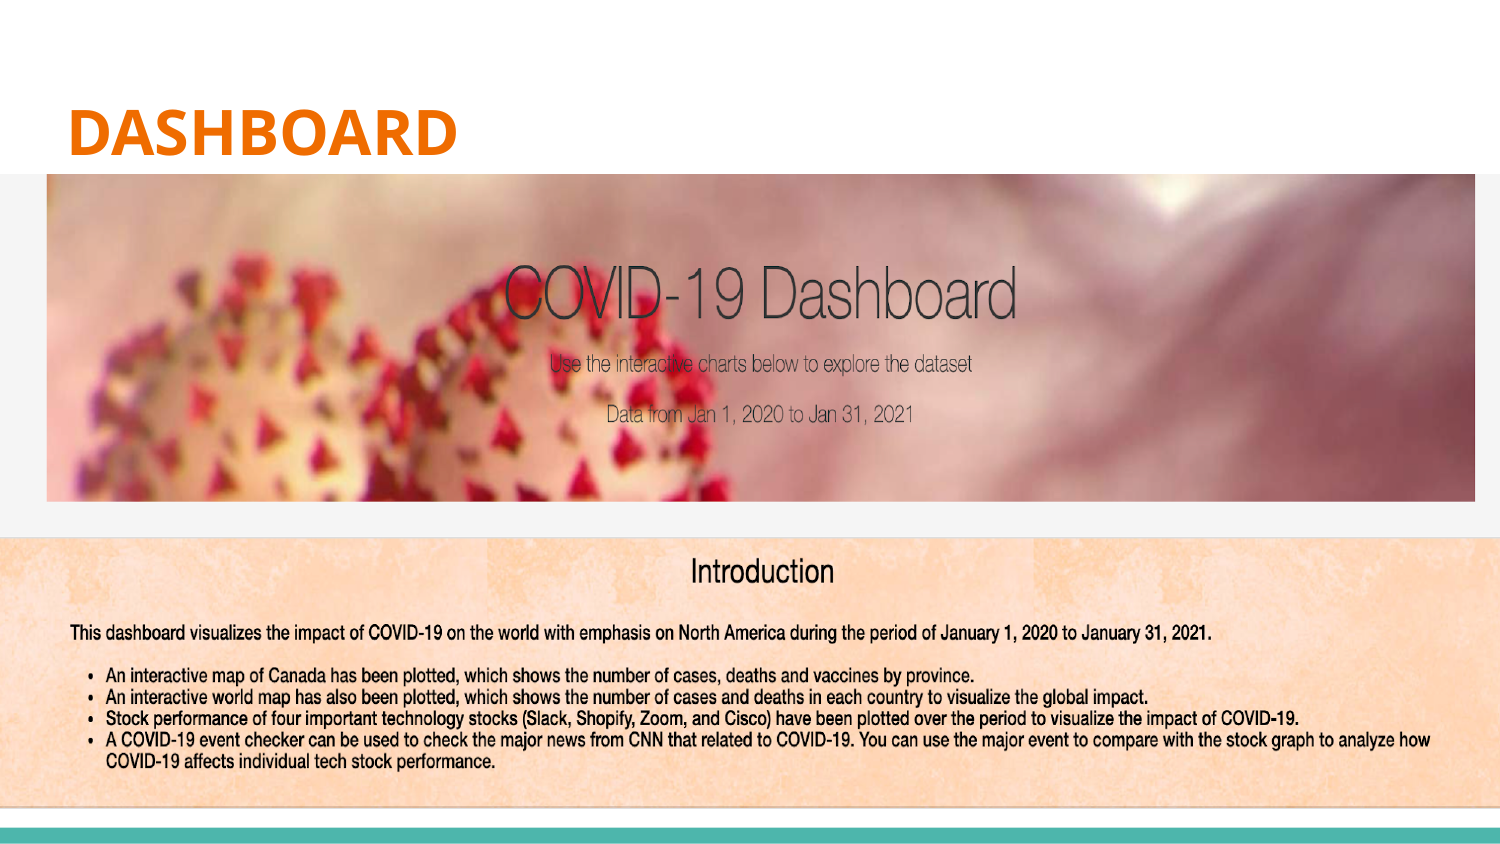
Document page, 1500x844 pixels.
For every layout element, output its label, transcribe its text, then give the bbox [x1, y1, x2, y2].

picture [0, 174, 1500, 810]
title DASHBOARD [51, 72, 1449, 173]
